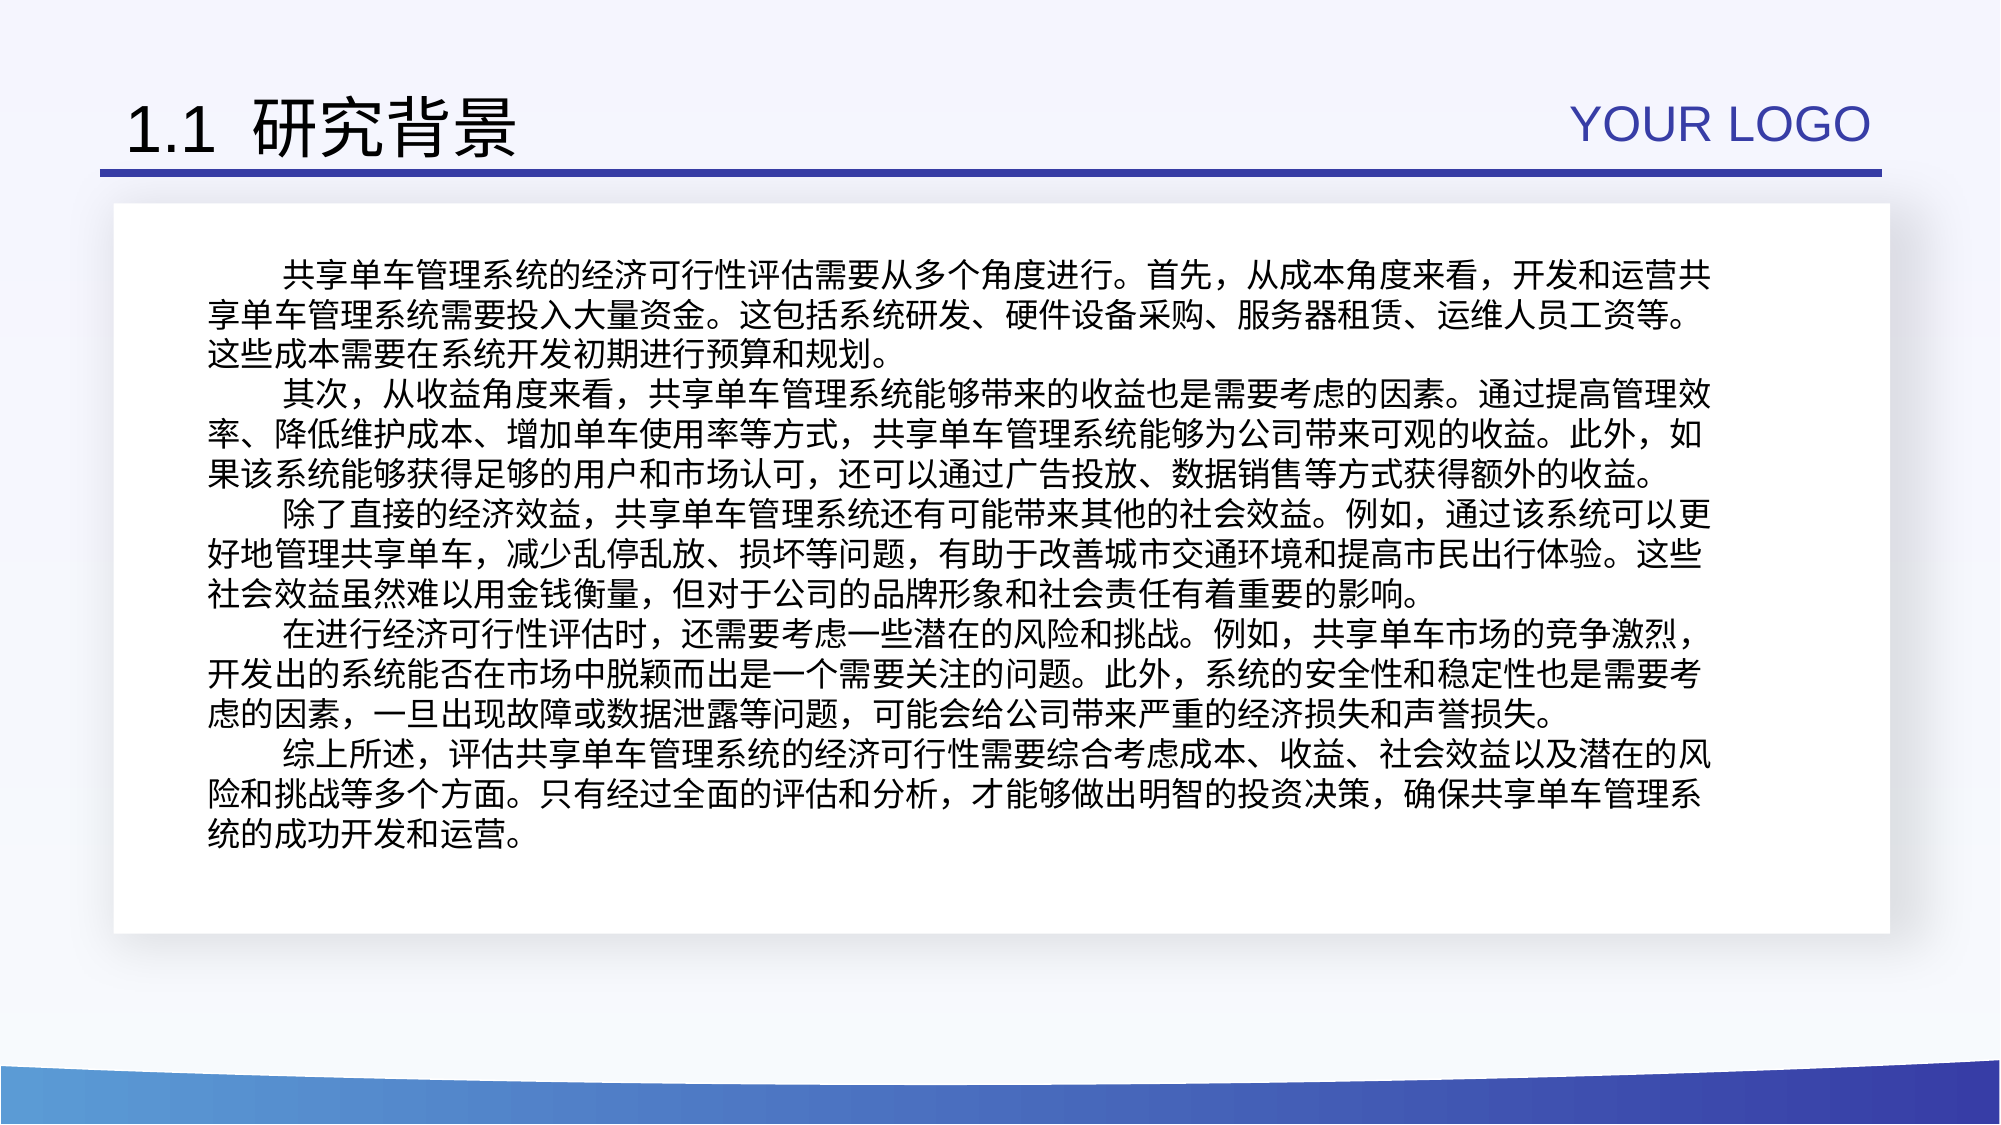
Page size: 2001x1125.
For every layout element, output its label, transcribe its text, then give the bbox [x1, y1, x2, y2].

title 1.1 研究背景 [109, 0, 1890, 175]
text_box 0 [113, 202, 1891, 935]
text_box 共享单车管理系统的经济可行性评估需要从多个角度进行。首先，从成本角度来看，开发和运营共享单车管理系统需要投入大量资金。这包括系统研发、硬件设备采购、服务器租赁、运维人员工资等。这些成本需要在系统开发初期进行预算和规划。 其次，从收益角度来看，共享单车管理系统能够带来的收益也是需要考虑的因素。通过提高管理效率、降低维护成本、增加单车使用率等方式，共享单车管理系统能够为公司带来可观的收益。此外，如果该系统能够获得足够的用户和市场认可，还可以通过广告投放、数据销售等方式获得额外的收益。 除了直接的经济效益，共享单车管理系统还有可能带来其他的社会效益。例如，通过该系统可以更好地管理共享单车，减少乱停乱放、损坏等问题，有助于改善城市交通环境和提高市民出行体验。这些社会效益虽然难以用金钱衡量，但对于公司的品牌形象和社会责任有着重要的影响。 在进行经济可行性评估时，还需要考虑一些潜在的风险和挑战。例如，共享单车市场的竞争激烈，开发出的系统能否在市场中脱颖而出是一个需要关注的问题。此外，系统的安全性和稳定性也是需要考虑的因素，一旦出现故障或数据泄露等问题，可能会给公司带来严重的经济损失和声誉损失。 综上所述，评估共享单车管理系统的经济可行性需要综合考虑成本、收益、社会效益以及潜在的风险和挑战等多个方面。只有经过全面的评估和分析，才能够做出明智的投资决策，确保共享单车管理系统的成功开发和运营。 [192, 246, 1752, 900]
text_box [0, 1059, 2000, 1125]
